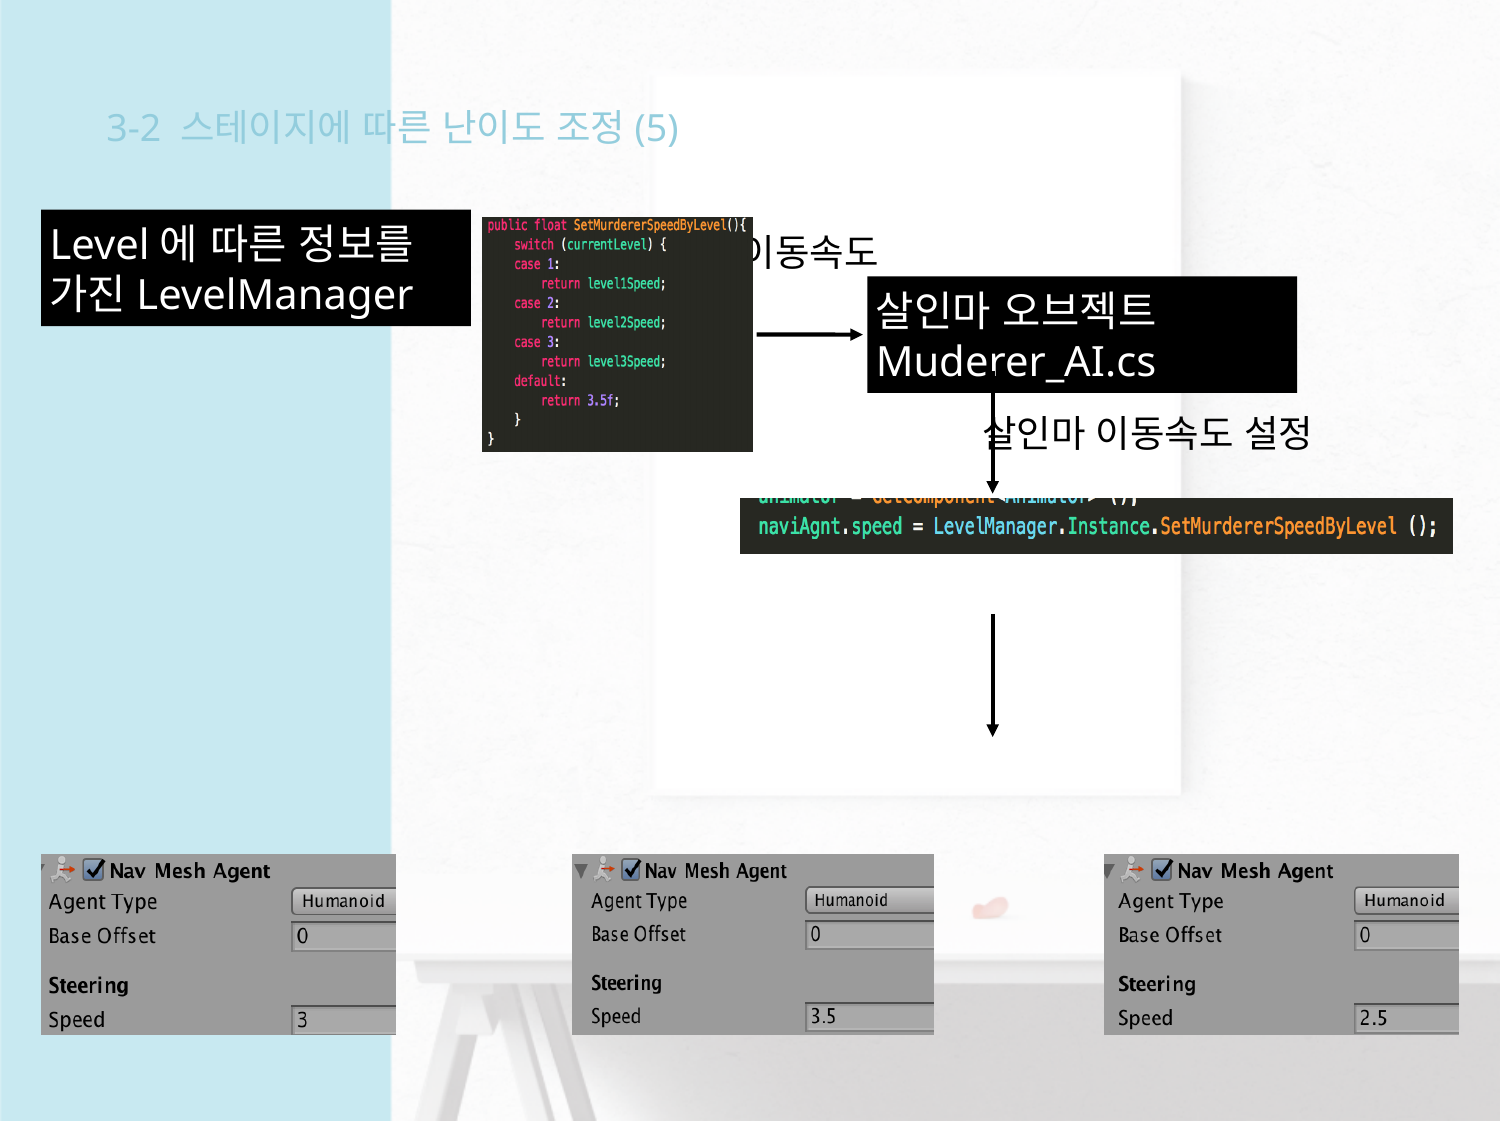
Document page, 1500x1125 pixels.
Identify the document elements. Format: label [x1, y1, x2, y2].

text_box [40, 207, 1459, 1036]
picture [0, 0, 1500, 1121]
